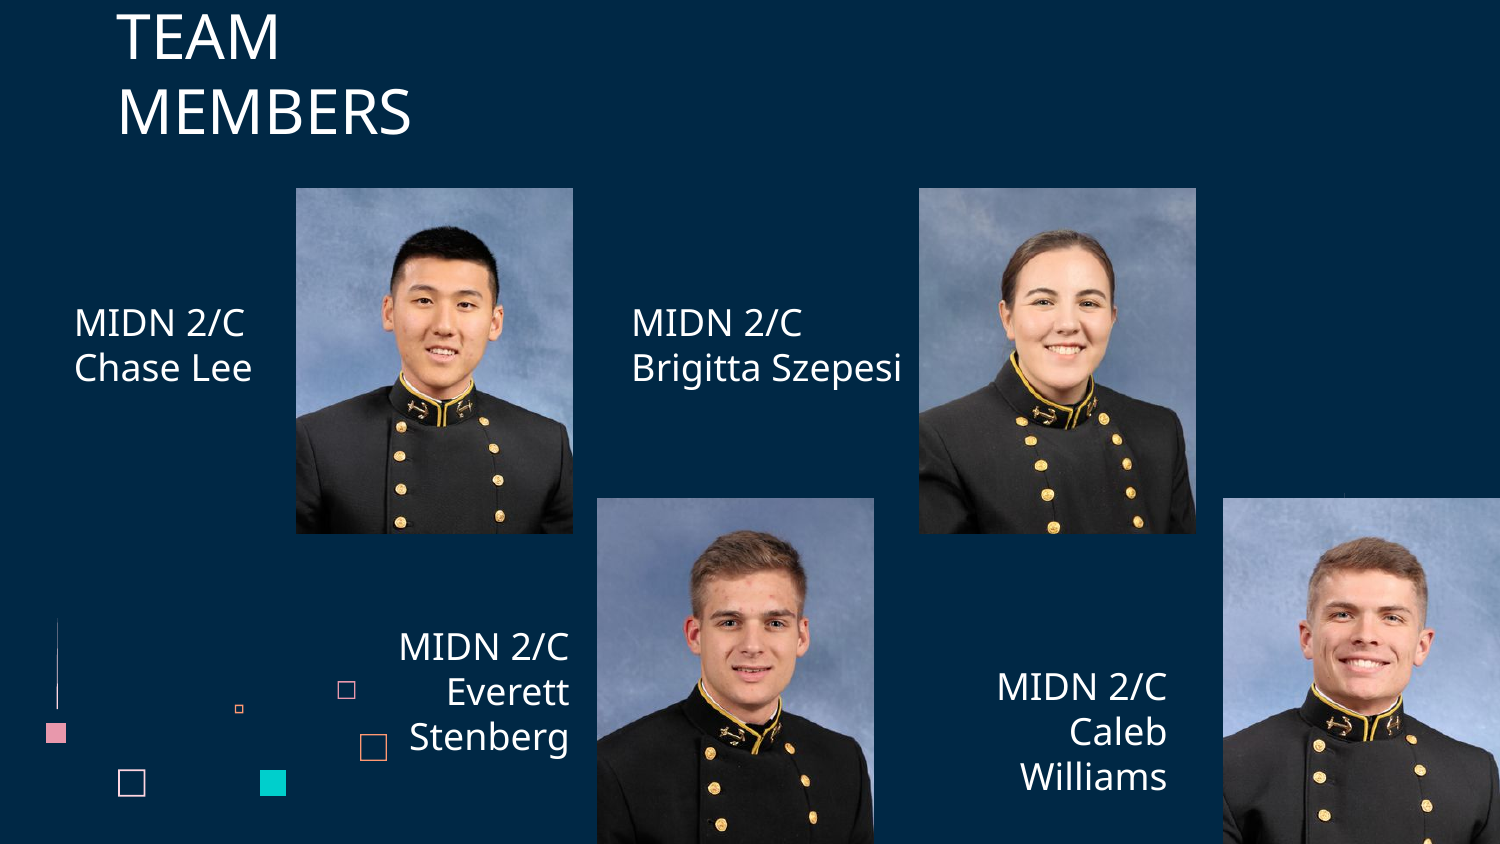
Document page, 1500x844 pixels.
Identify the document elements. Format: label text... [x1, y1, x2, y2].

picture [296, 187, 573, 534]
list MIDN 2/C Everett Stenberg [333, 608, 585, 703]
picture [597, 498, 875, 844]
list MIDN 2/C Caleb Williams [931, 648, 1183, 744]
list MIDN 2/C Chase Lee [58, 284, 274, 380]
picture [1223, 498, 1500, 844]
title TEAM MEMBERS [101, 67, 543, 163]
picture [918, 187, 1196, 534]
list MIDN 2/C Brigitta Szepesi [616, 284, 913, 380]
